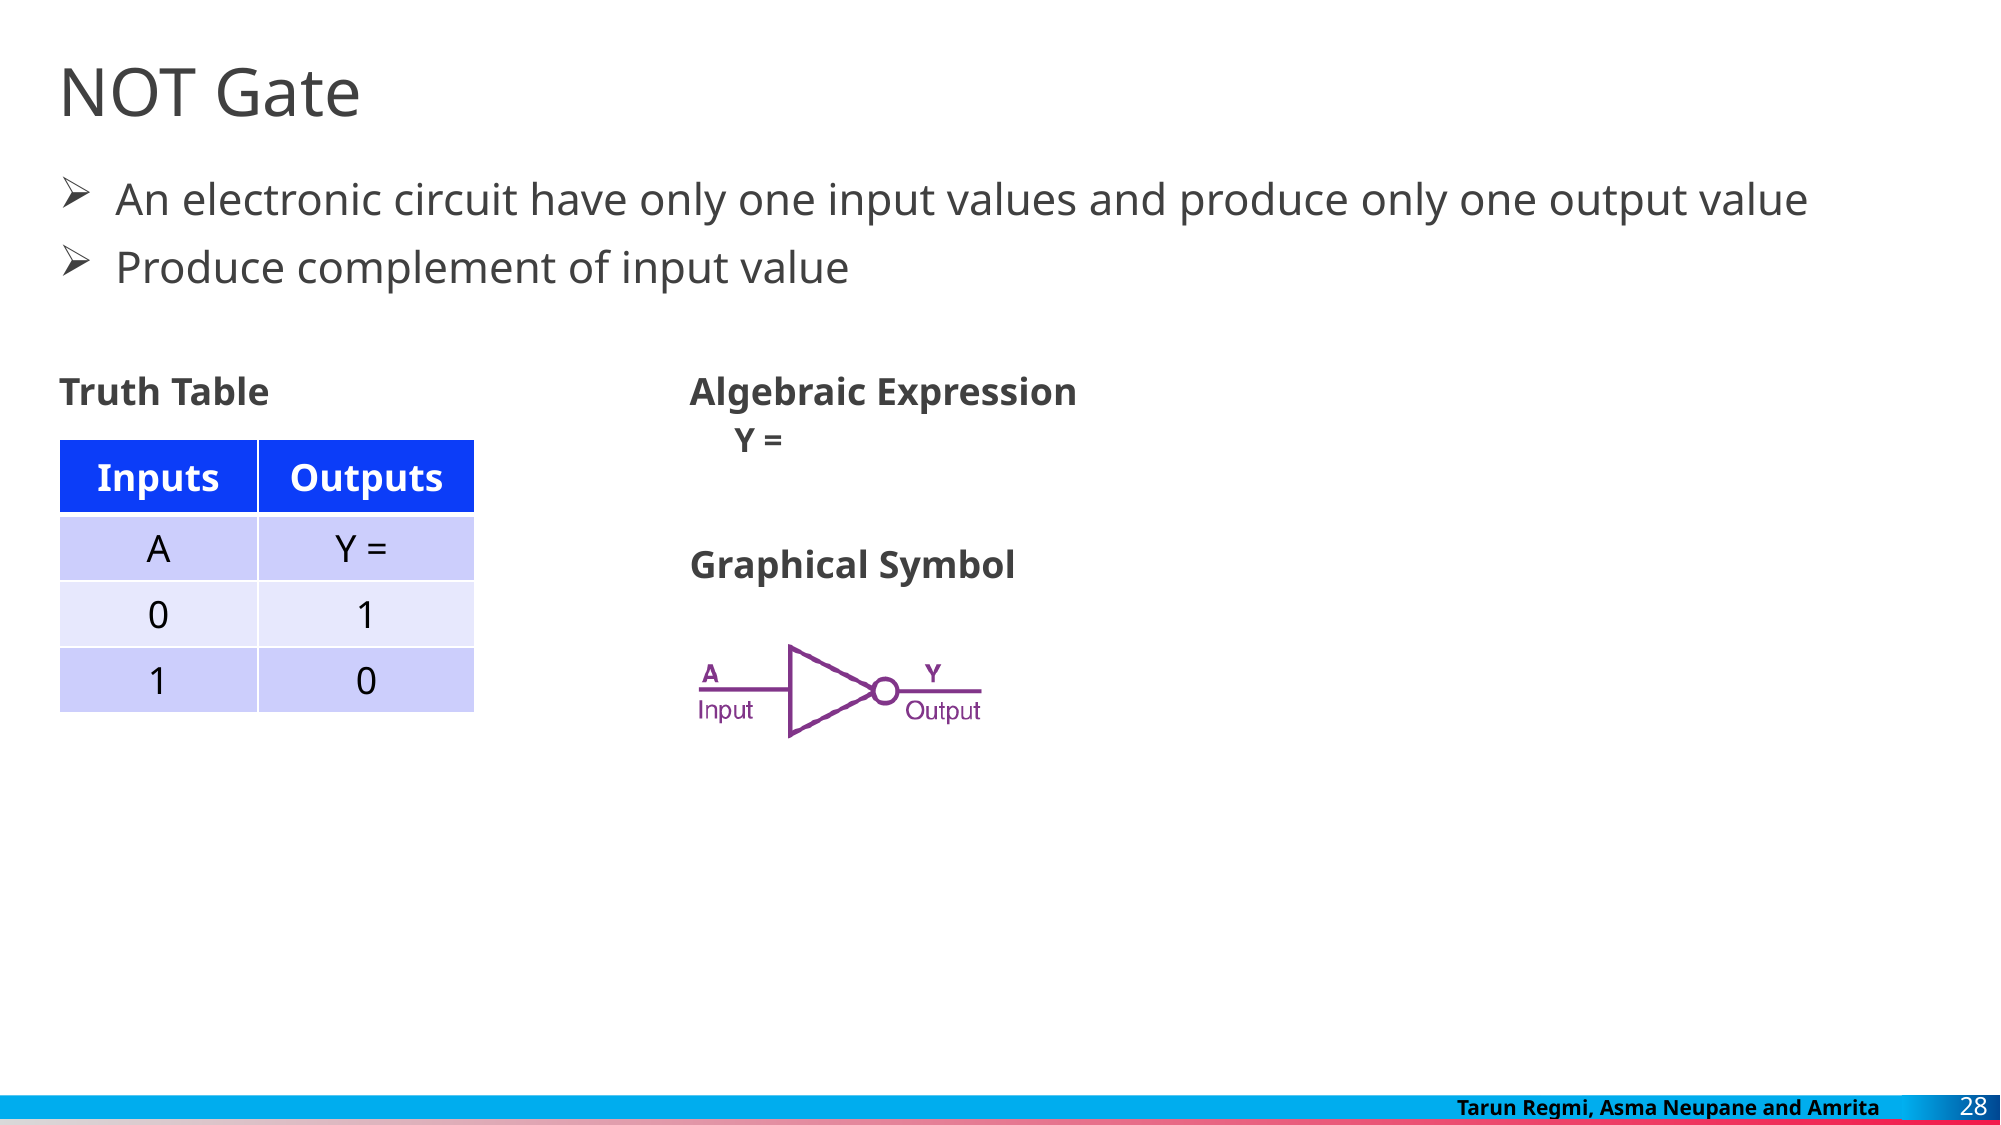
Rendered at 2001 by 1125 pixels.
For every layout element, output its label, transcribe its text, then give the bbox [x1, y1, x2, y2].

title NOT Gate [59, 59, 1942, 148]
picture [689, 587, 990, 785]
slide_number 28 [1901, 1095, 2000, 1120]
list Truth Table [59, 372, 650, 1004]
list An electronic circuit have only one input values and produce only one output value Produce complement of input value [59, 177, 1941, 303]
